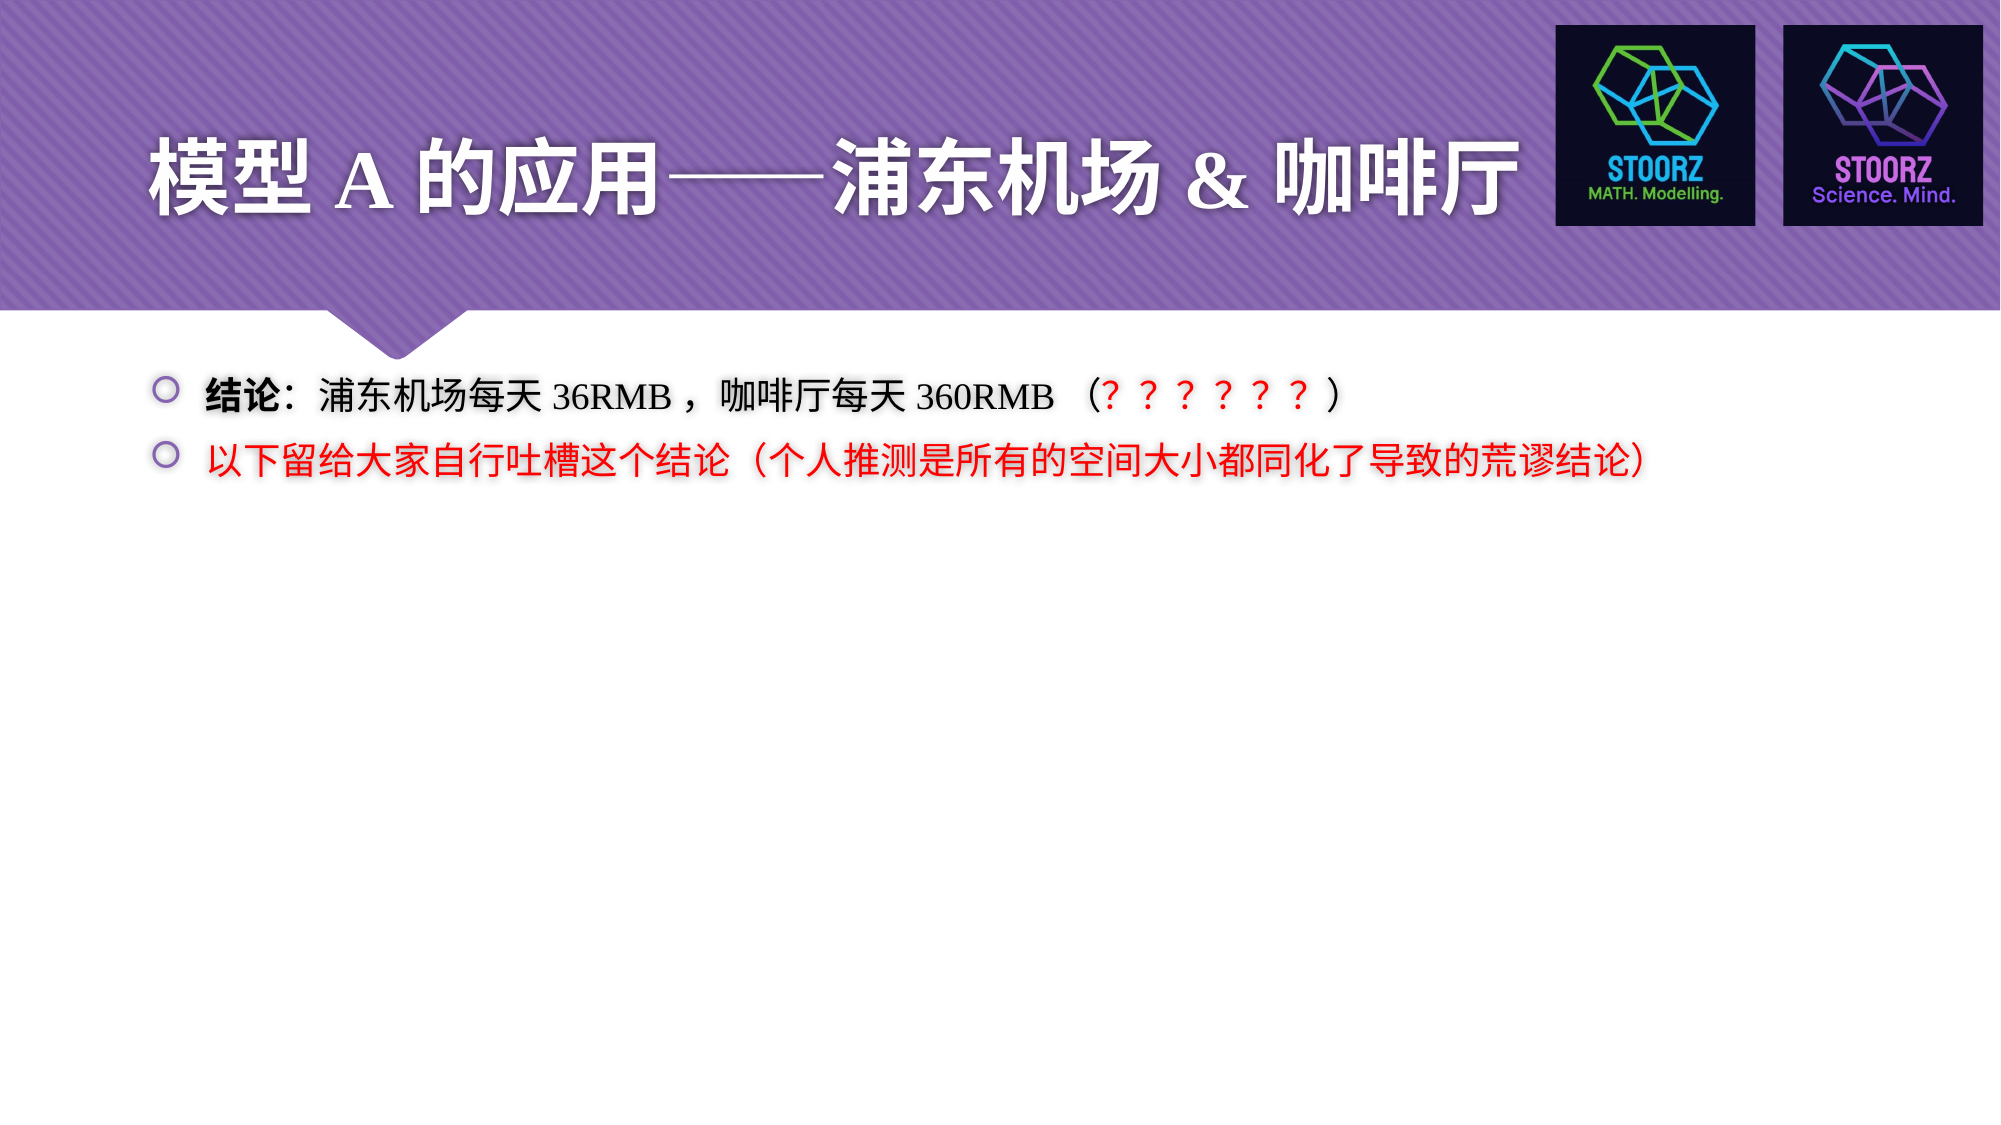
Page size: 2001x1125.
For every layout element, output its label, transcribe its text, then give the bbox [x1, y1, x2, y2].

title 模型A的应用——浦东机场&咖啡厅 [132, 73, 1868, 233]
picture [1783, 25, 1984, 226]
picture [1555, 25, 1756, 226]
list 结论：浦东机场每天36RMB，咖啡厅每天360RMB（？？？？？？） 以下留给大家自行吐槽这个结论（个人推测是所有的空间大小都同化了导致的荒谬结论） [134, 364, 1866, 962]
